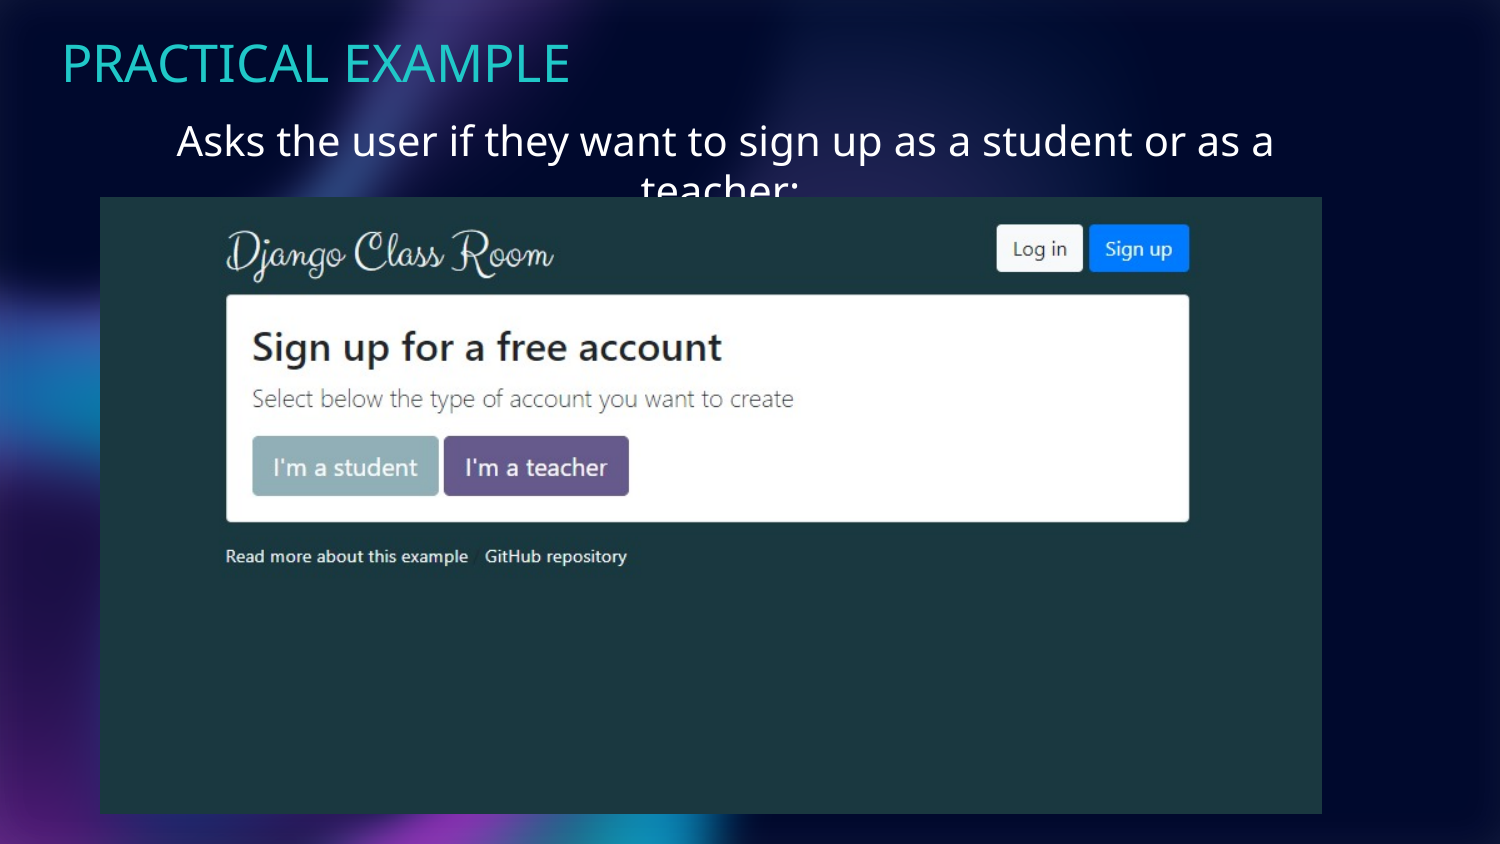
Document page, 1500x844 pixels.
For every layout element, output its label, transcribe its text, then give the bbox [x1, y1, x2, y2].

title PRACTICAL EXAMPLE [0, 8, 620, 115]
picture [0, 0, 1500, 844]
title Asks the user if they want to sign up as a student or as a teacher: [112, 114, 1329, 264]
